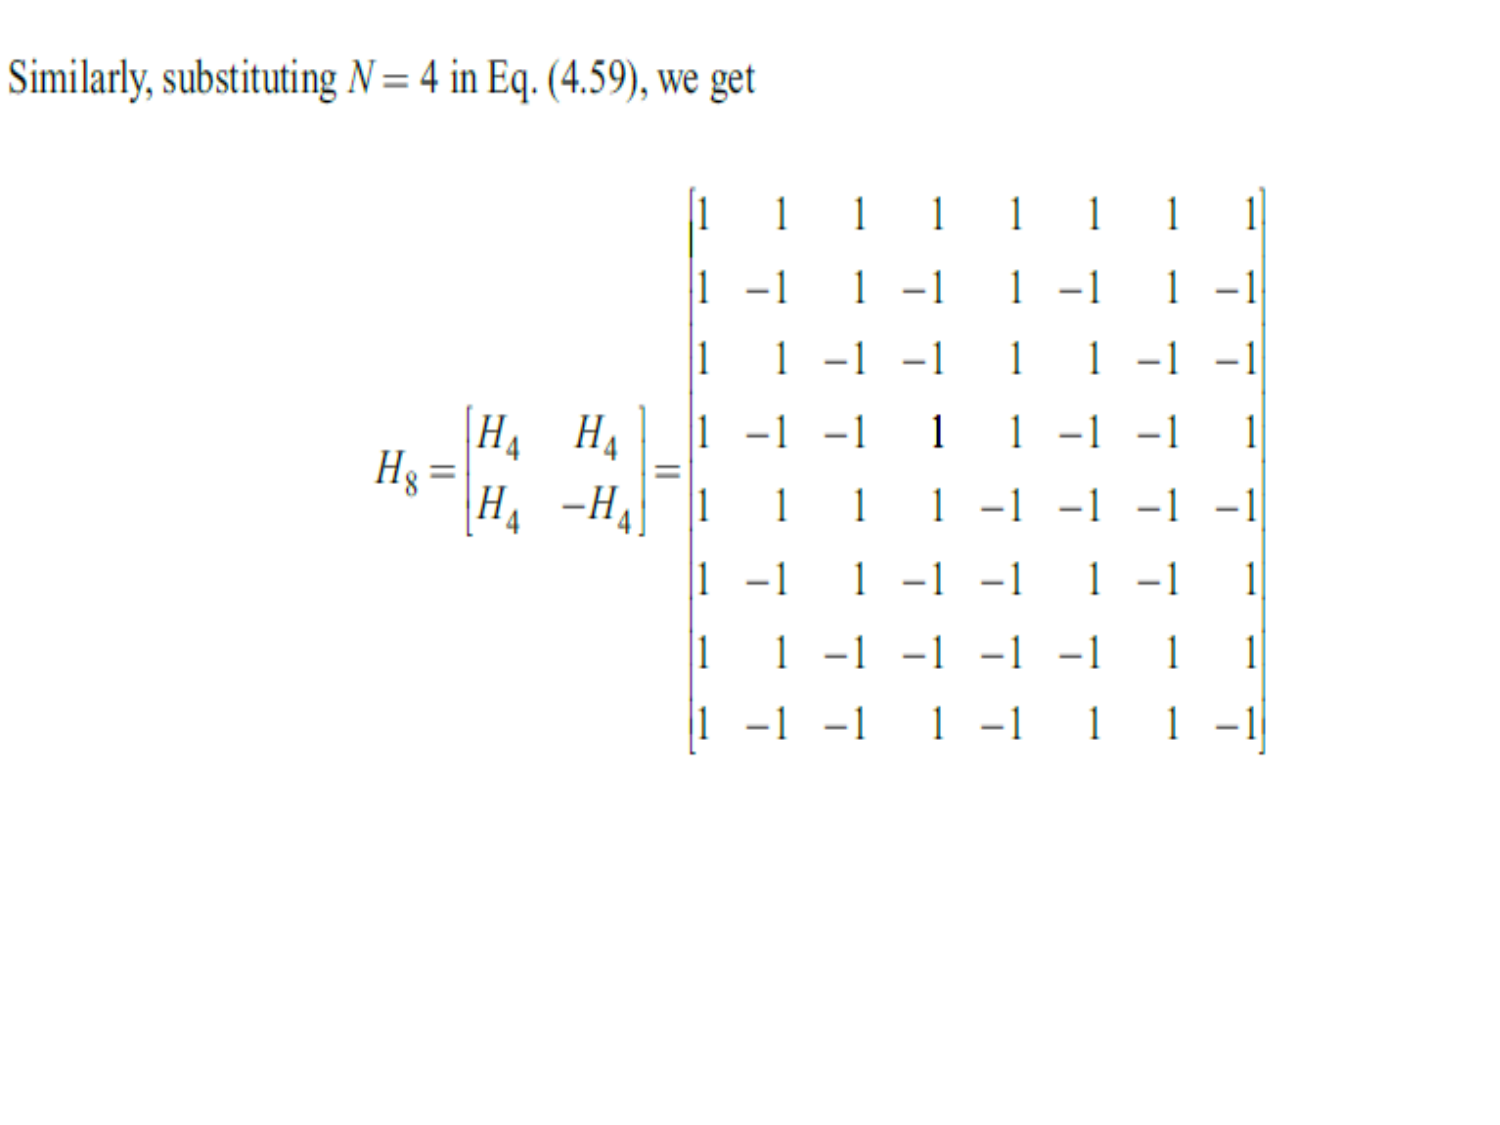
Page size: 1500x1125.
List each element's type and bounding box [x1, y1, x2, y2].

picture [0, 30, 1387, 811]
